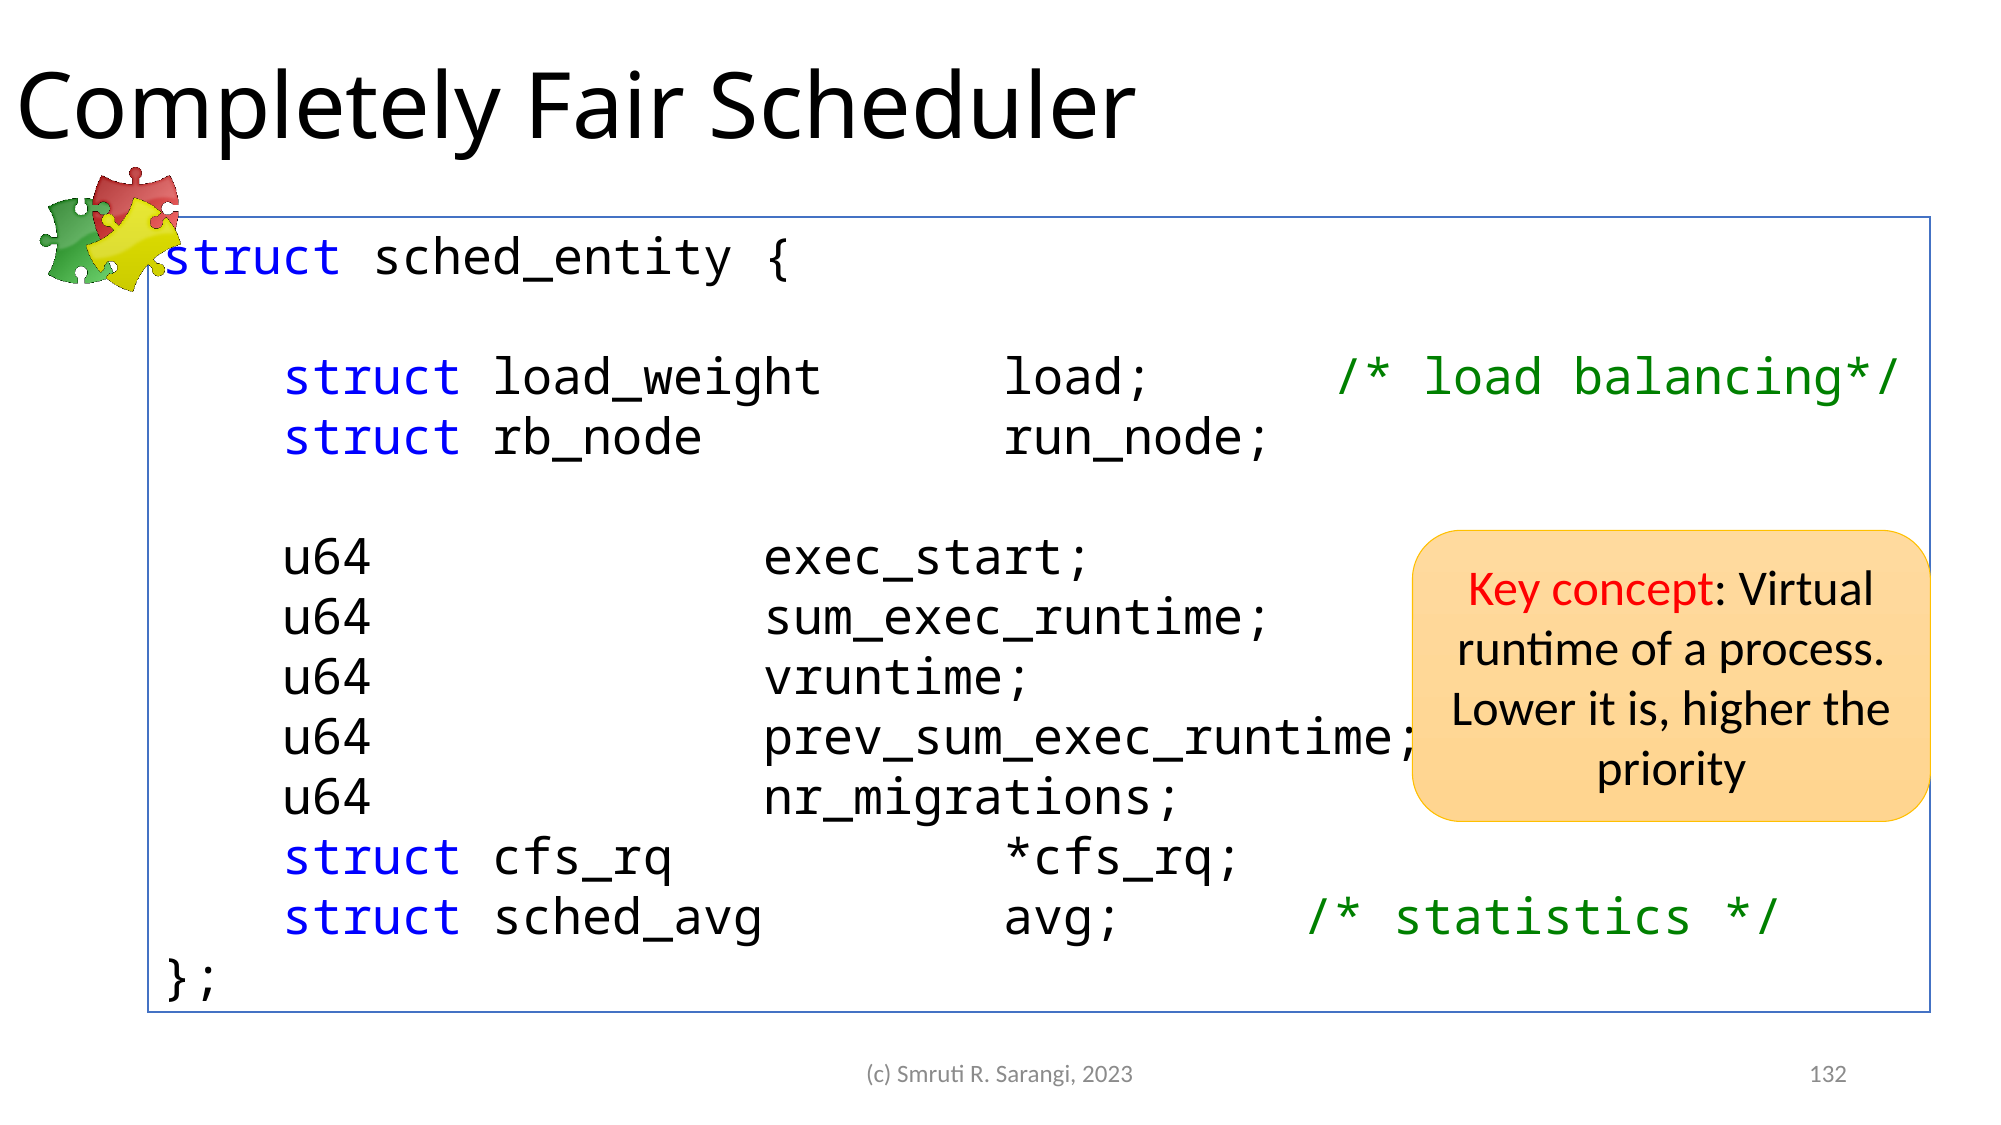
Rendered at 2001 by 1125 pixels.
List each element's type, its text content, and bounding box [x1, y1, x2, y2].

title Completely Fair Scheduler [0, 0, 1725, 218]
footer (c) Smruti R. Sarangi, 2023 [662, 1042, 1338, 1103]
text_box struct sched_entity { struct load_weight load; /* load balancing*/ struct rb_node run_node; u64 exec_start; u64 sum_exec_runtime; u64 vruntime; u64 prev_sum_exec_runtime; u64 nr_migrations; struct cfs_rq *cfs_rq; struct sched_avg avg; /* statistics */ }; [147, 216, 1931, 1013]
picture [38, 165, 181, 292]
slide_number 132 [1412, 1042, 1863, 1103]
text_box Key concept: Virtual runtime of a process. Lower it is, higher the priority [1411, 529, 1931, 822]
